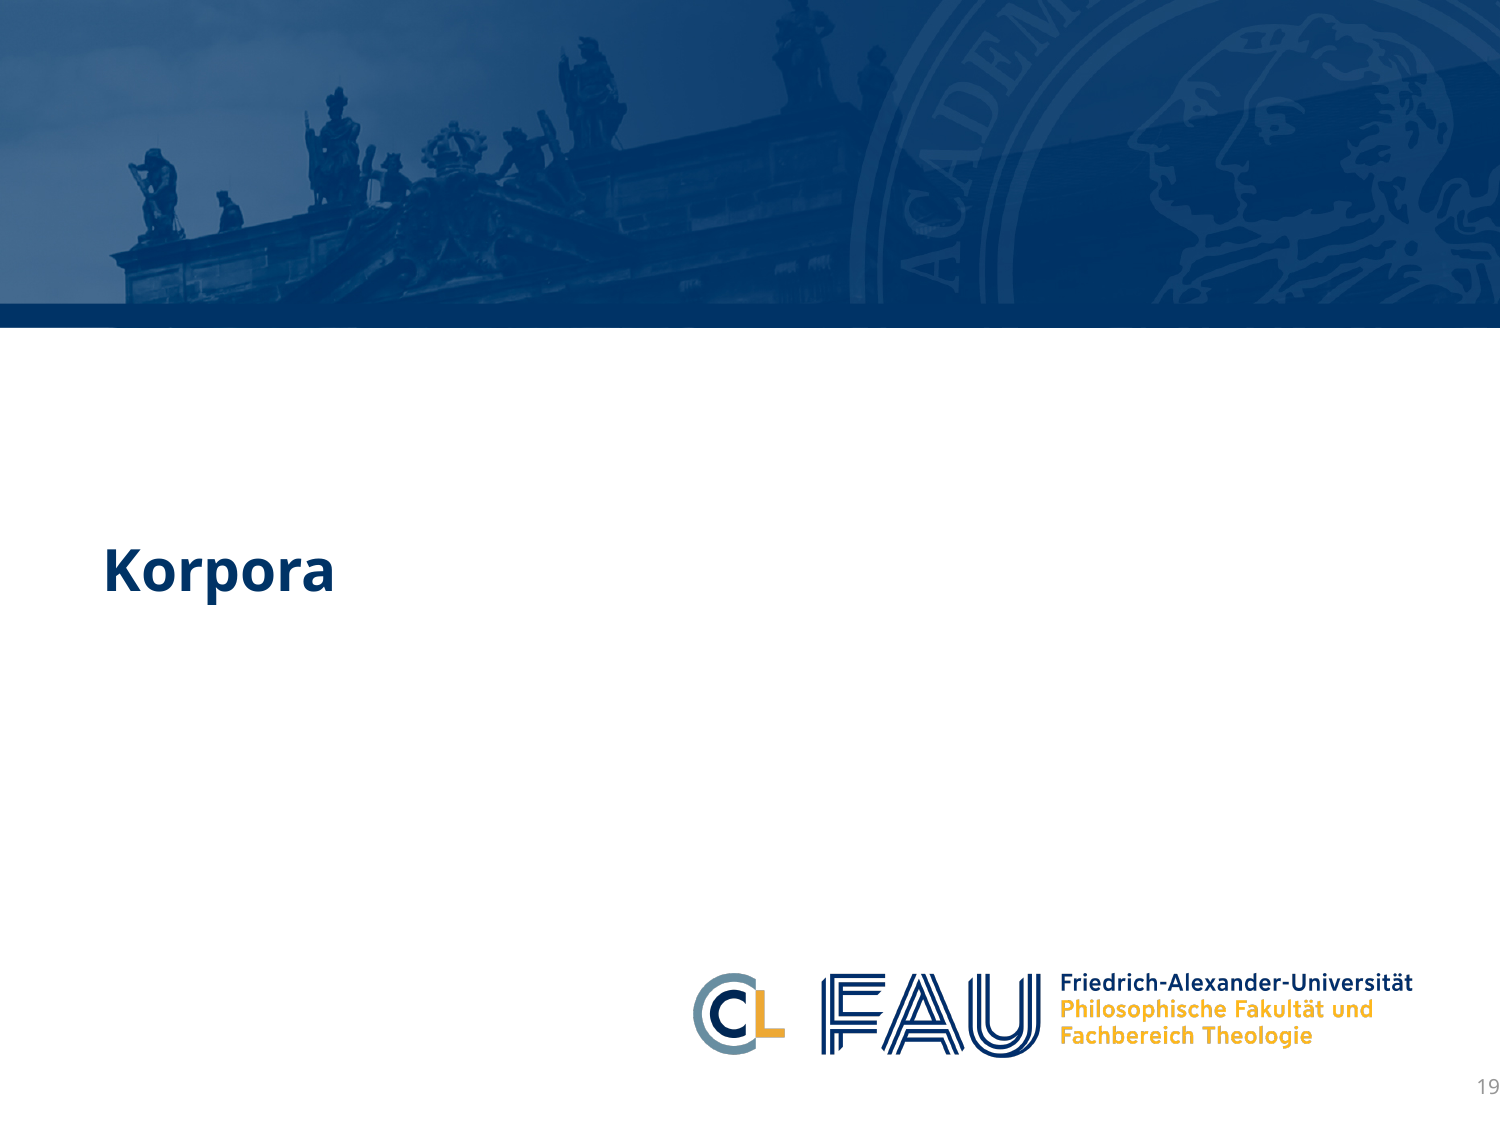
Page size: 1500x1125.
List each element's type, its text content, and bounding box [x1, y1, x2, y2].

picture [0, 0, 1500, 303]
picture [669, 952, 1438, 1076]
title Korpora [102, 532, 1438, 681]
slide_number 19 [1426, 1051, 1500, 1125]
